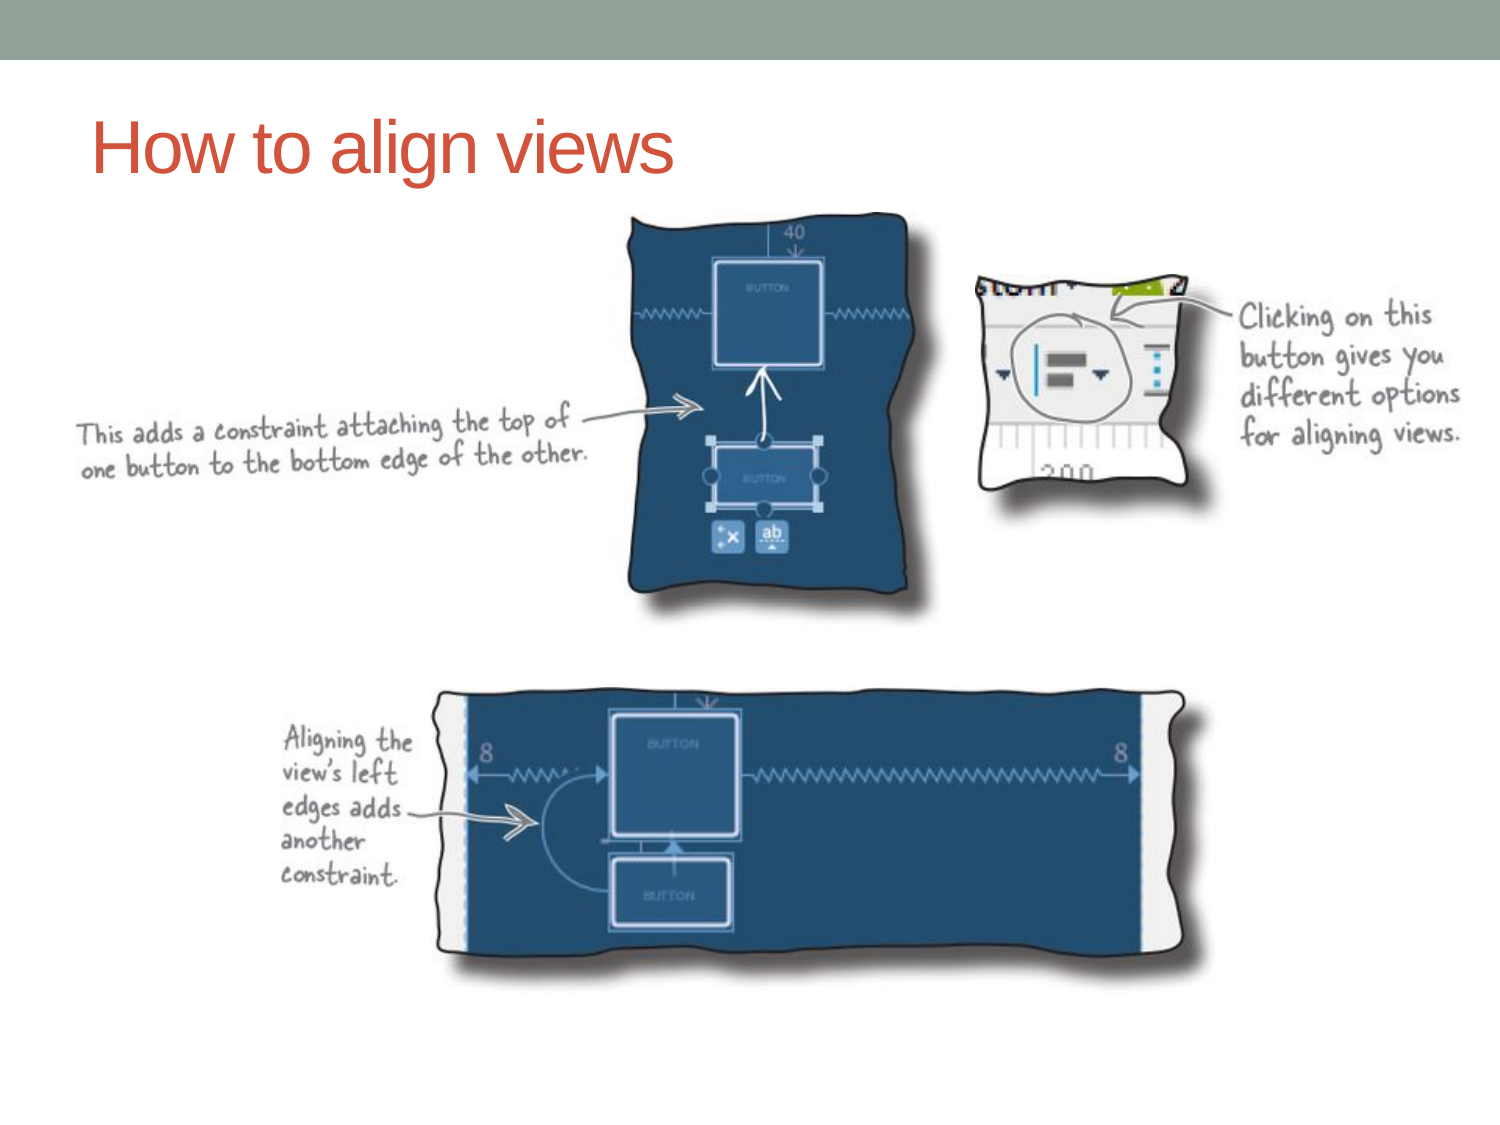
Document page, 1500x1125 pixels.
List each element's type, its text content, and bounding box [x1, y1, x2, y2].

title How to align views [75, 87, 1425, 200]
picture [281, 687, 1219, 994]
picture [974, 274, 1462, 532]
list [74, 212, 951, 630]
